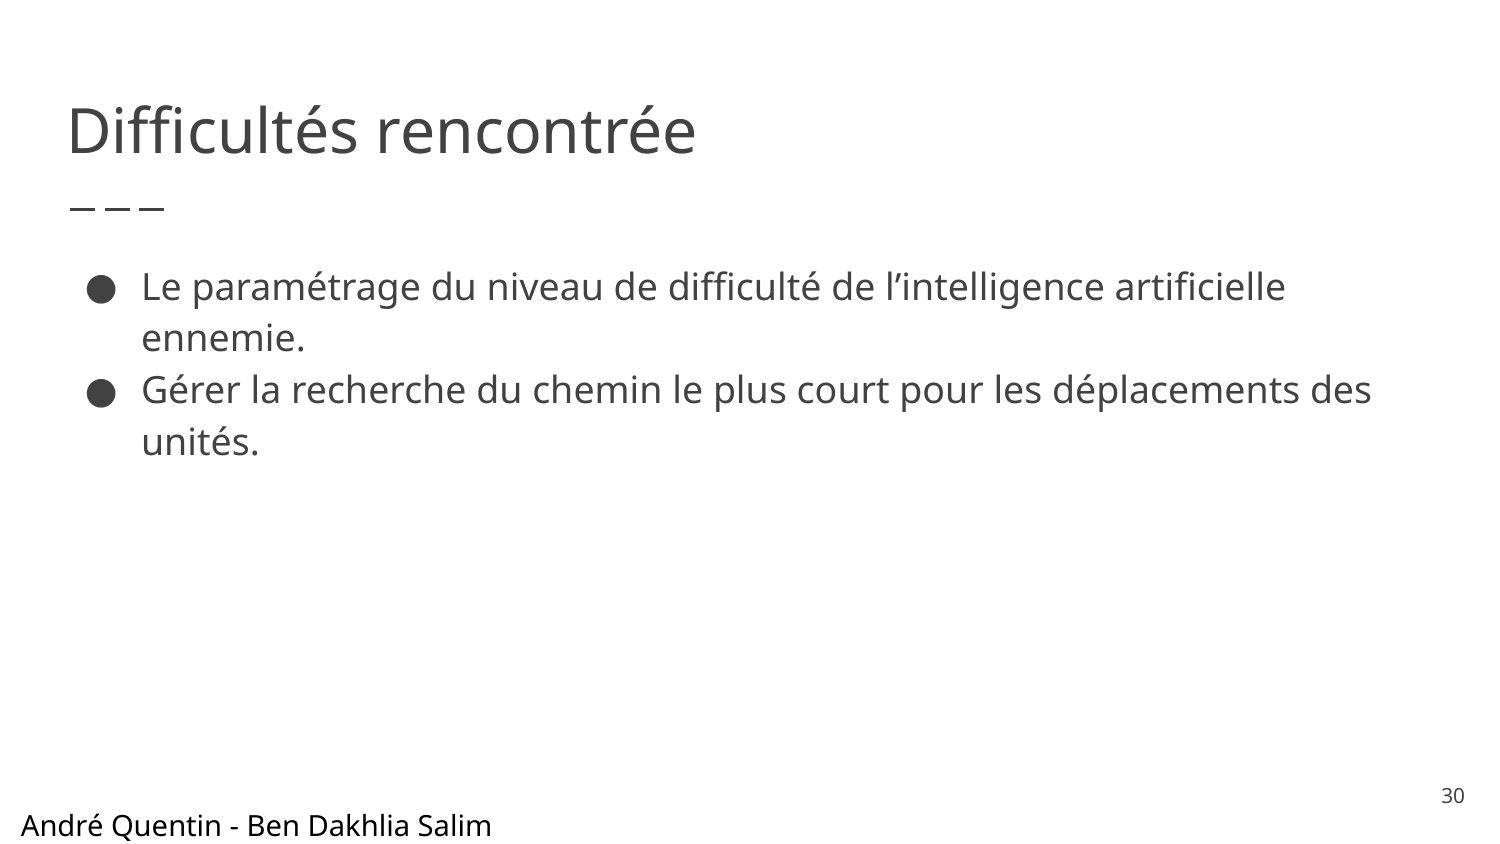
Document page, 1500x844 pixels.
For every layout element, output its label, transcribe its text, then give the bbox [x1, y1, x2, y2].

slide_number ‹#› [1389, 764, 1480, 830]
list Le paramétrage du niveau de difficulté de l’intelligence artificielle ennemie. Gérer la recherche du chemin le plus court pour les déplacements des unités. [51, 240, 1449, 750]
title Difficultés rencontrée [51, 61, 1449, 182]
